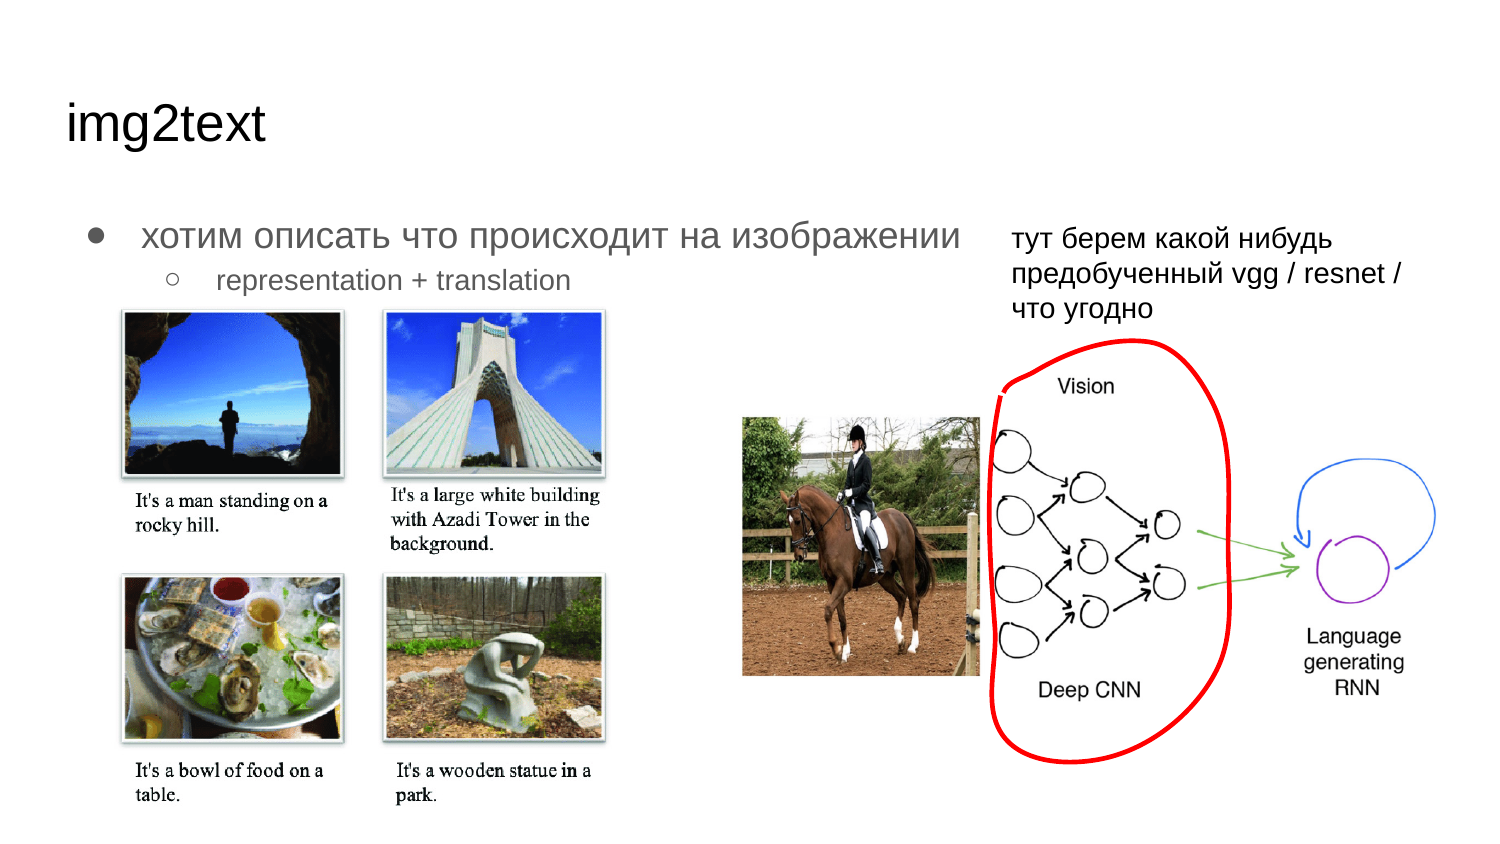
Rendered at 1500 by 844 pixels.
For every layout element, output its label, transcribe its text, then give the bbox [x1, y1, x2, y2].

picture [736, 340, 1450, 722]
picture [110, 302, 615, 809]
text_box [999, 730, 1166, 763]
list хотим описать что происходит на изображении representation + translation [51, 189, 1449, 750]
title img2text [51, 72, 1449, 167]
text_box тут берем какой нибудь предобученный vgg / resnet / что угодно [996, 204, 1425, 339]
